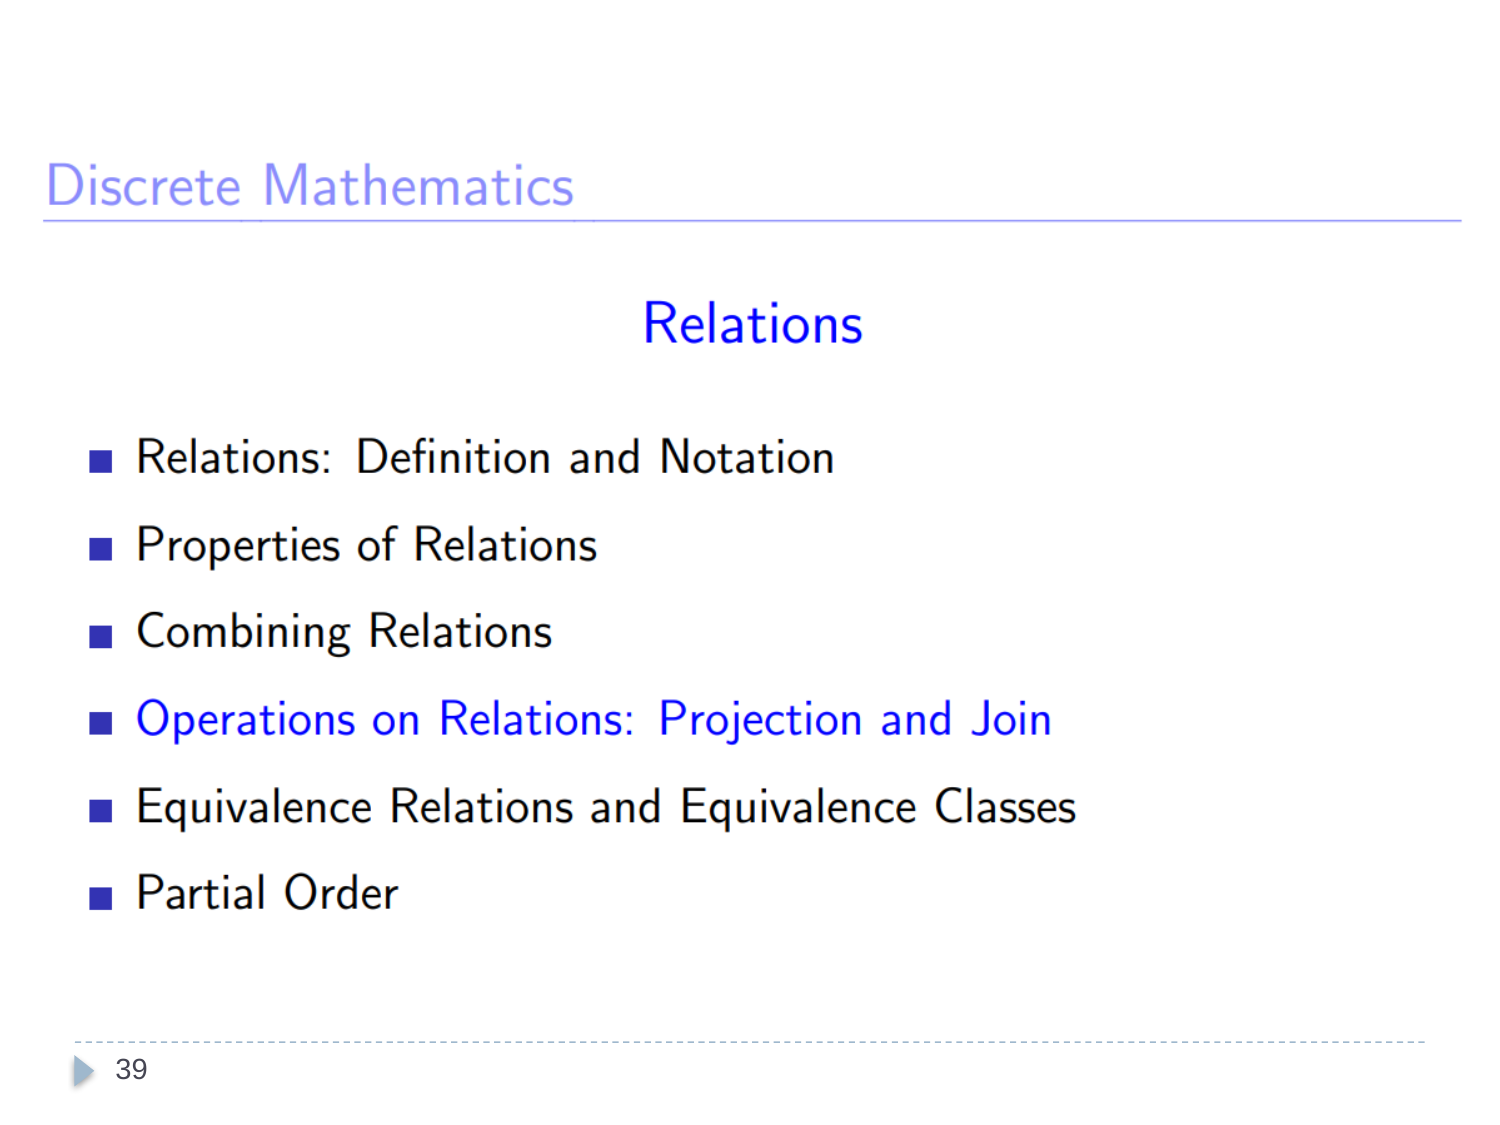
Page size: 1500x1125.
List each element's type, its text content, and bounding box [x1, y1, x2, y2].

picture [17, 126, 1483, 999]
slide_number 39 [100, 1042, 426, 1103]
